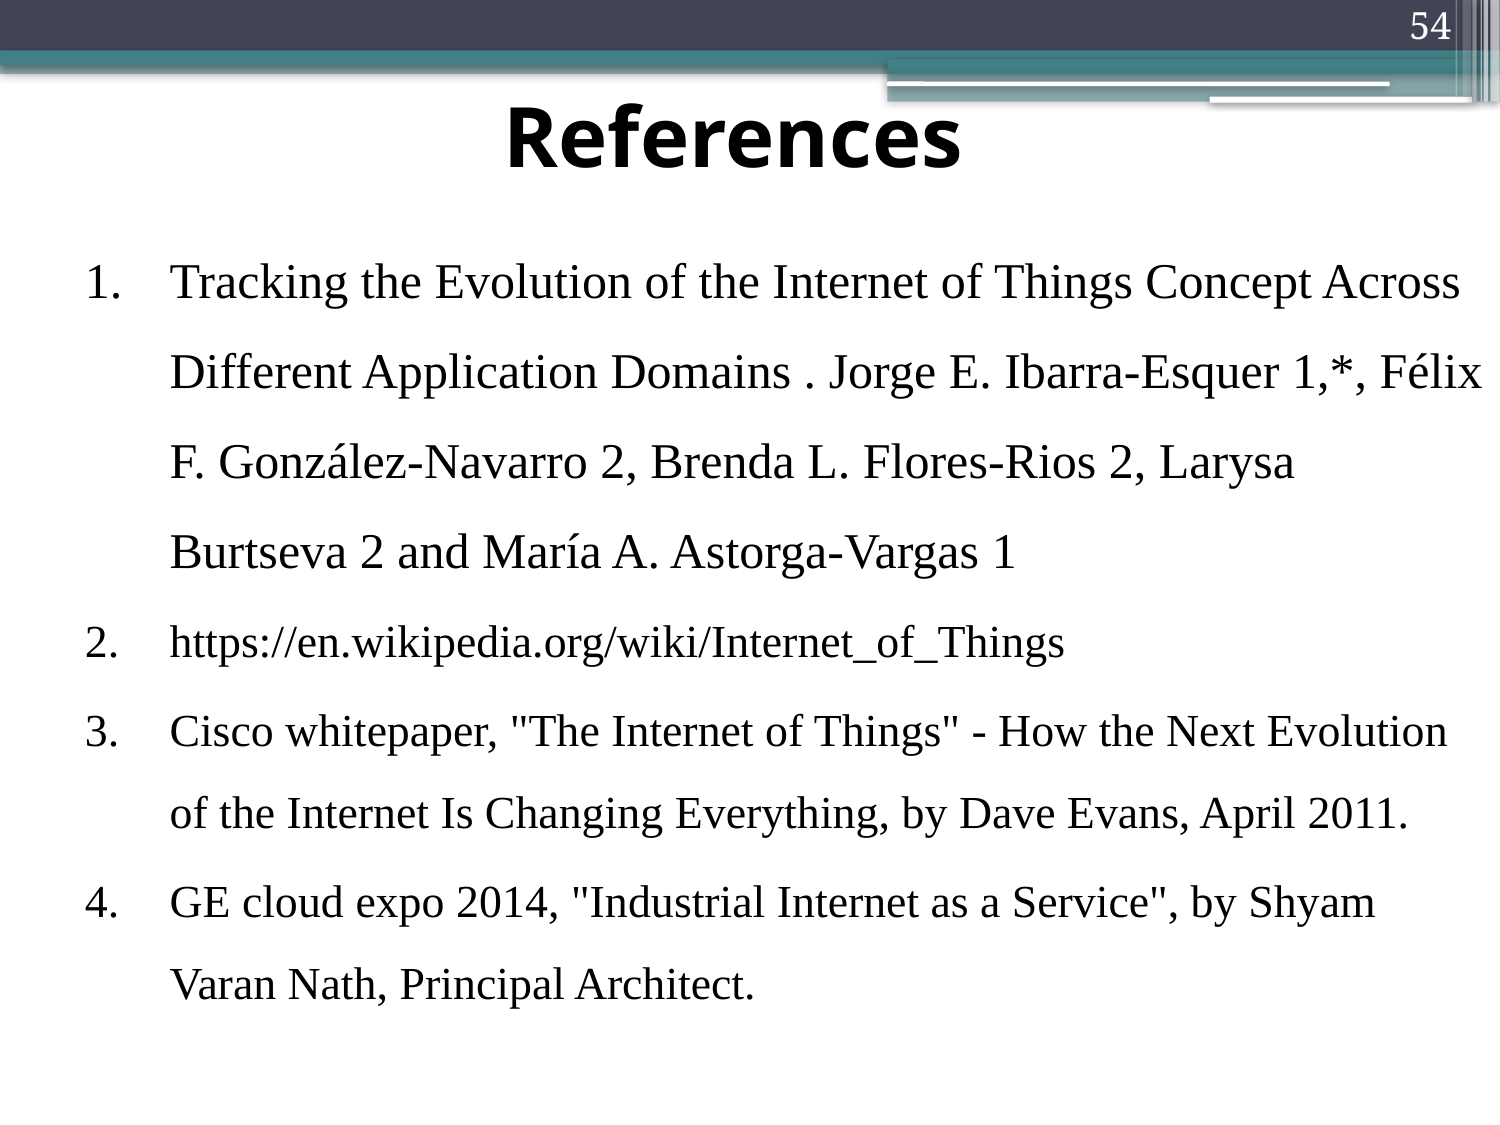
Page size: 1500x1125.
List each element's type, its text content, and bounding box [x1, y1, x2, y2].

slide_number 54 [1341, 0, 1466, 61]
list Tracking the Evolution of the Internet of Things Concept Across Different Application Domains . Jorge E. Ibarra-Esquer 1,*, Félix F. González-Navarro 2, Brenda L. Flores-Rios 2, Larysa Burtseva 2 and María A. Astorga-Vargas 1 https://en.wikipedia.org/wiki/Internet_of_Things Cisco whitepaper, "The Internet of Things" - How the Next Evolution of the Internet Is Changing Everything, by Dave Evans, April 2011. GE cloud expo 2014, "Industrial Internet as a Service", by Shyam Varan Nath, Principal Architect. [70, 210, 1500, 1079]
title References [58, 70, 1409, 198]
